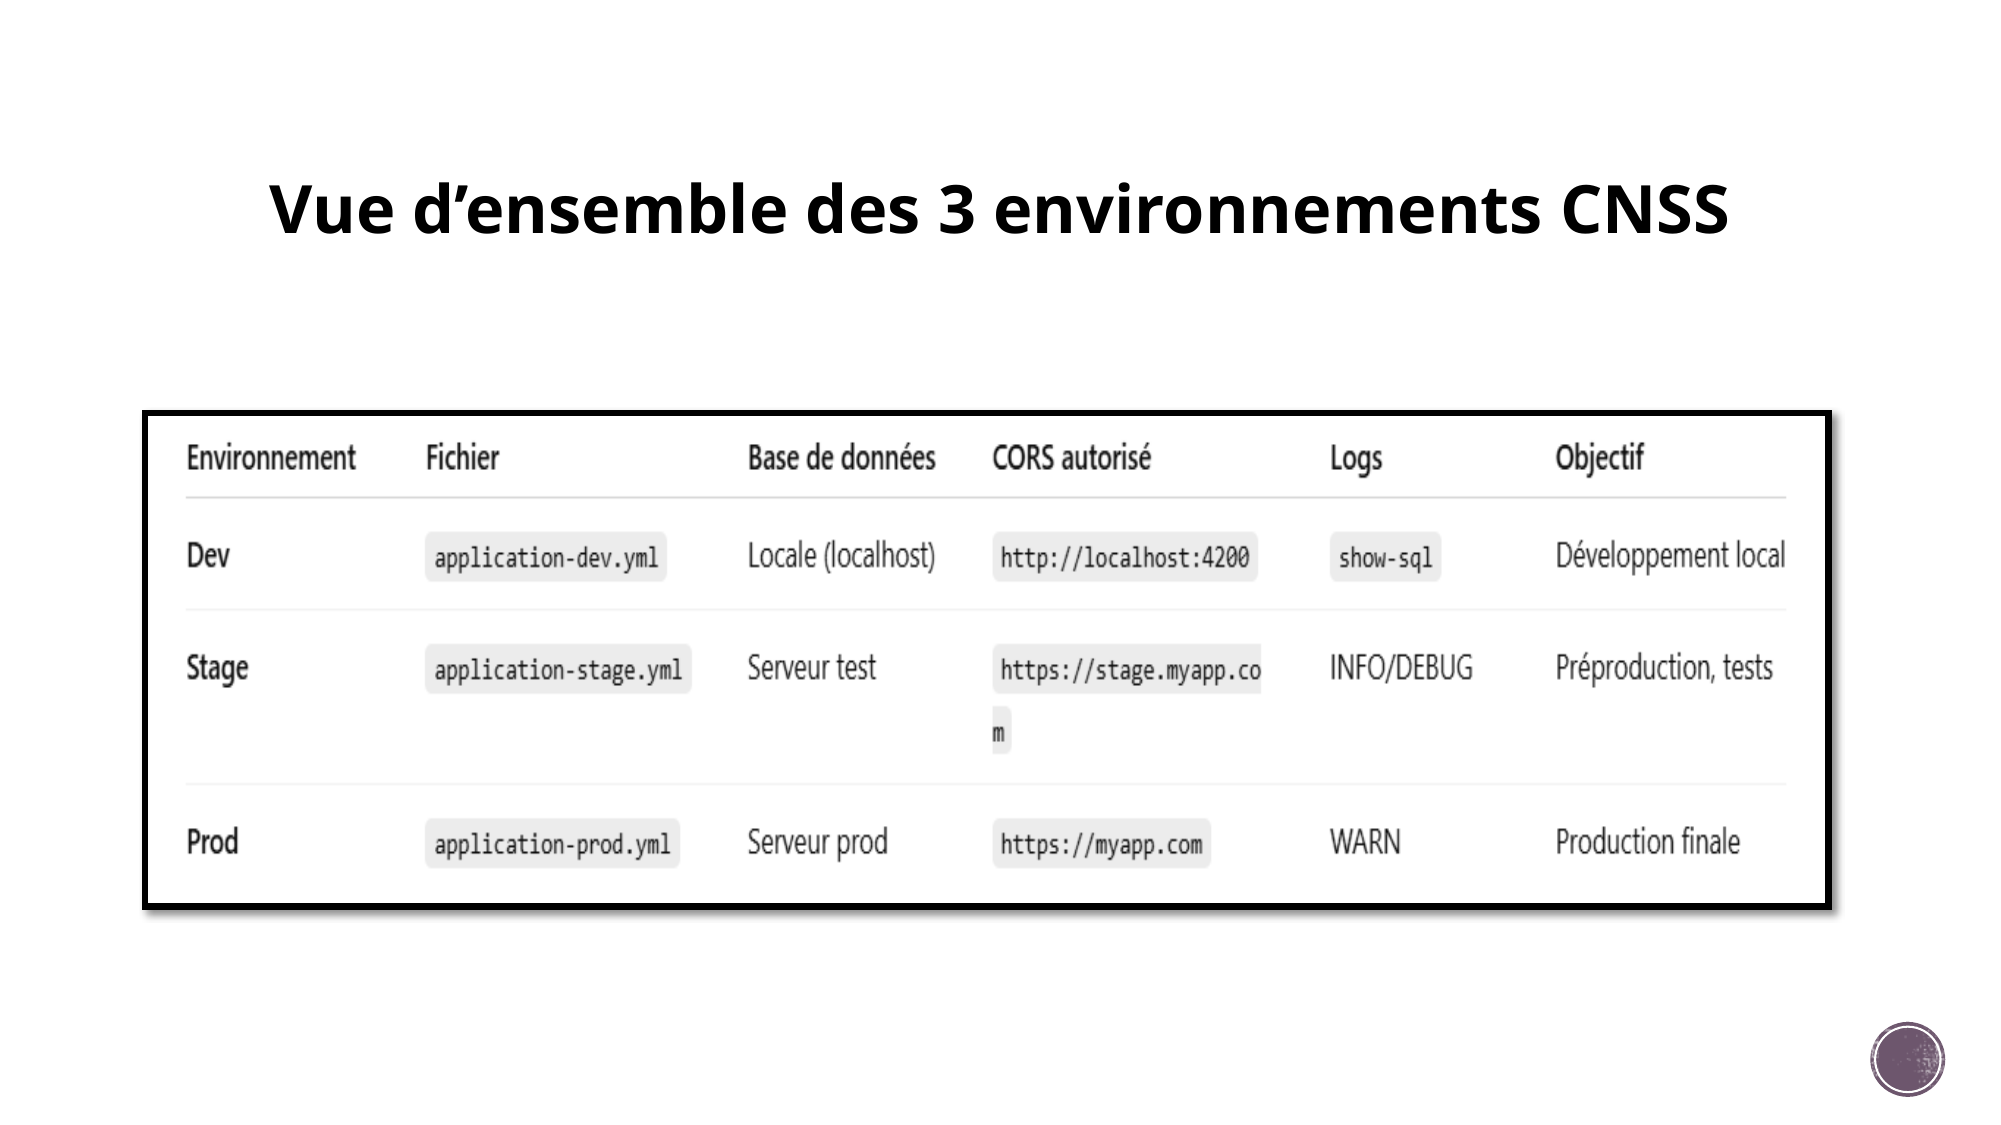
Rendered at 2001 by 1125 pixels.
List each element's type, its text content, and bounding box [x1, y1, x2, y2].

title Vue d’ensemble des 3 environnements CNSS [175, 79, 1826, 344]
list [148, 416, 1824, 902]
